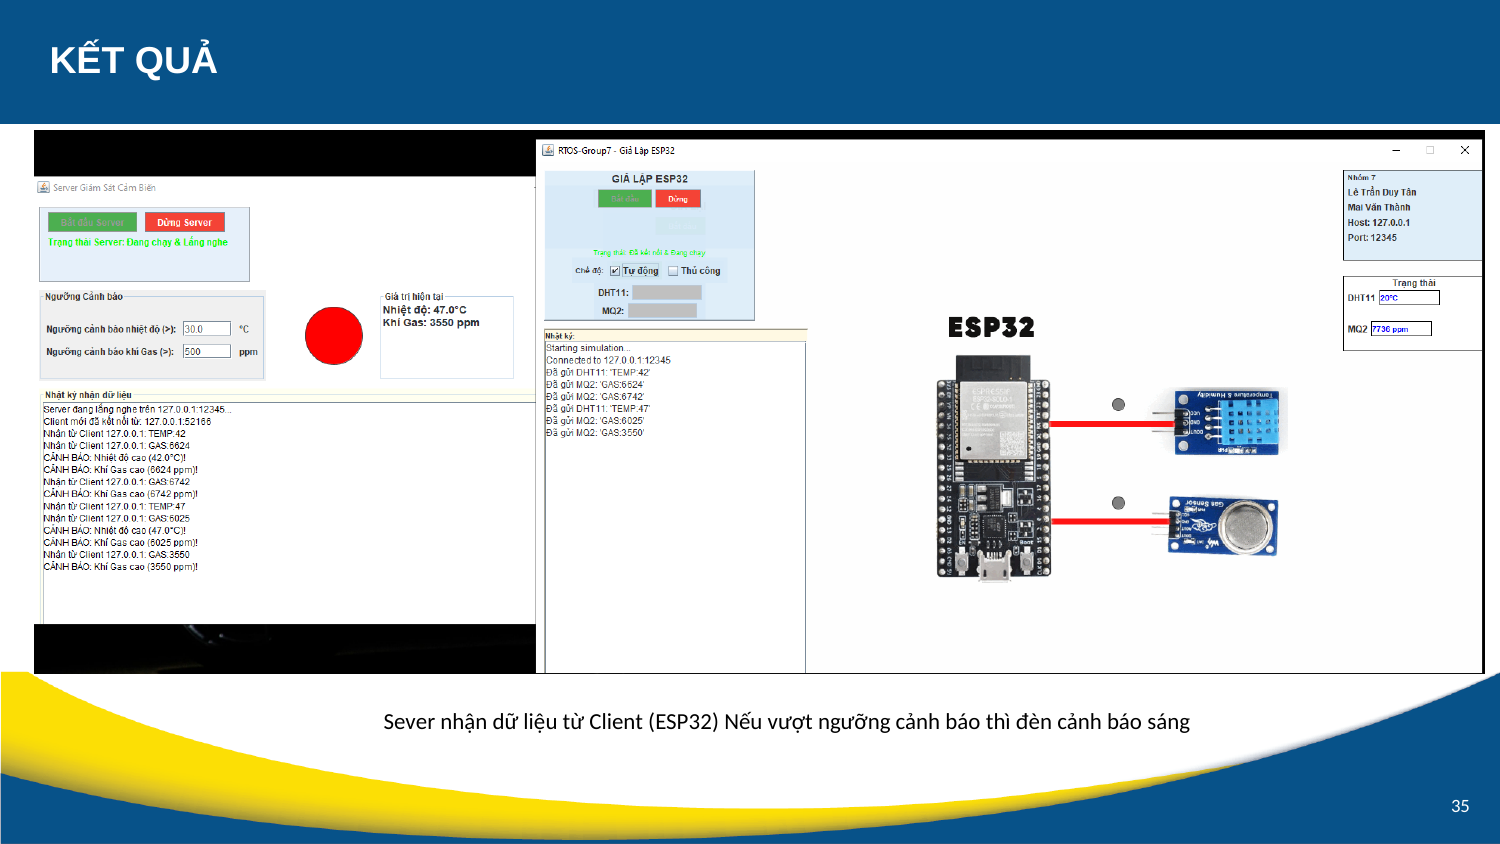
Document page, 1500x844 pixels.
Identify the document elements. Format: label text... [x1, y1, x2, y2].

text_box KẾT QUẢ [34, 20, 259, 96]
text_box Sever nhận dữ liệu từ Client (ESP32) Nếu vượt ngưỡng cảnh báo thì đèn cảnh báo sáng [368, 693, 1215, 749]
picture [0, 130, 1500, 844]
text_box [0, 0, 1500, 124]
